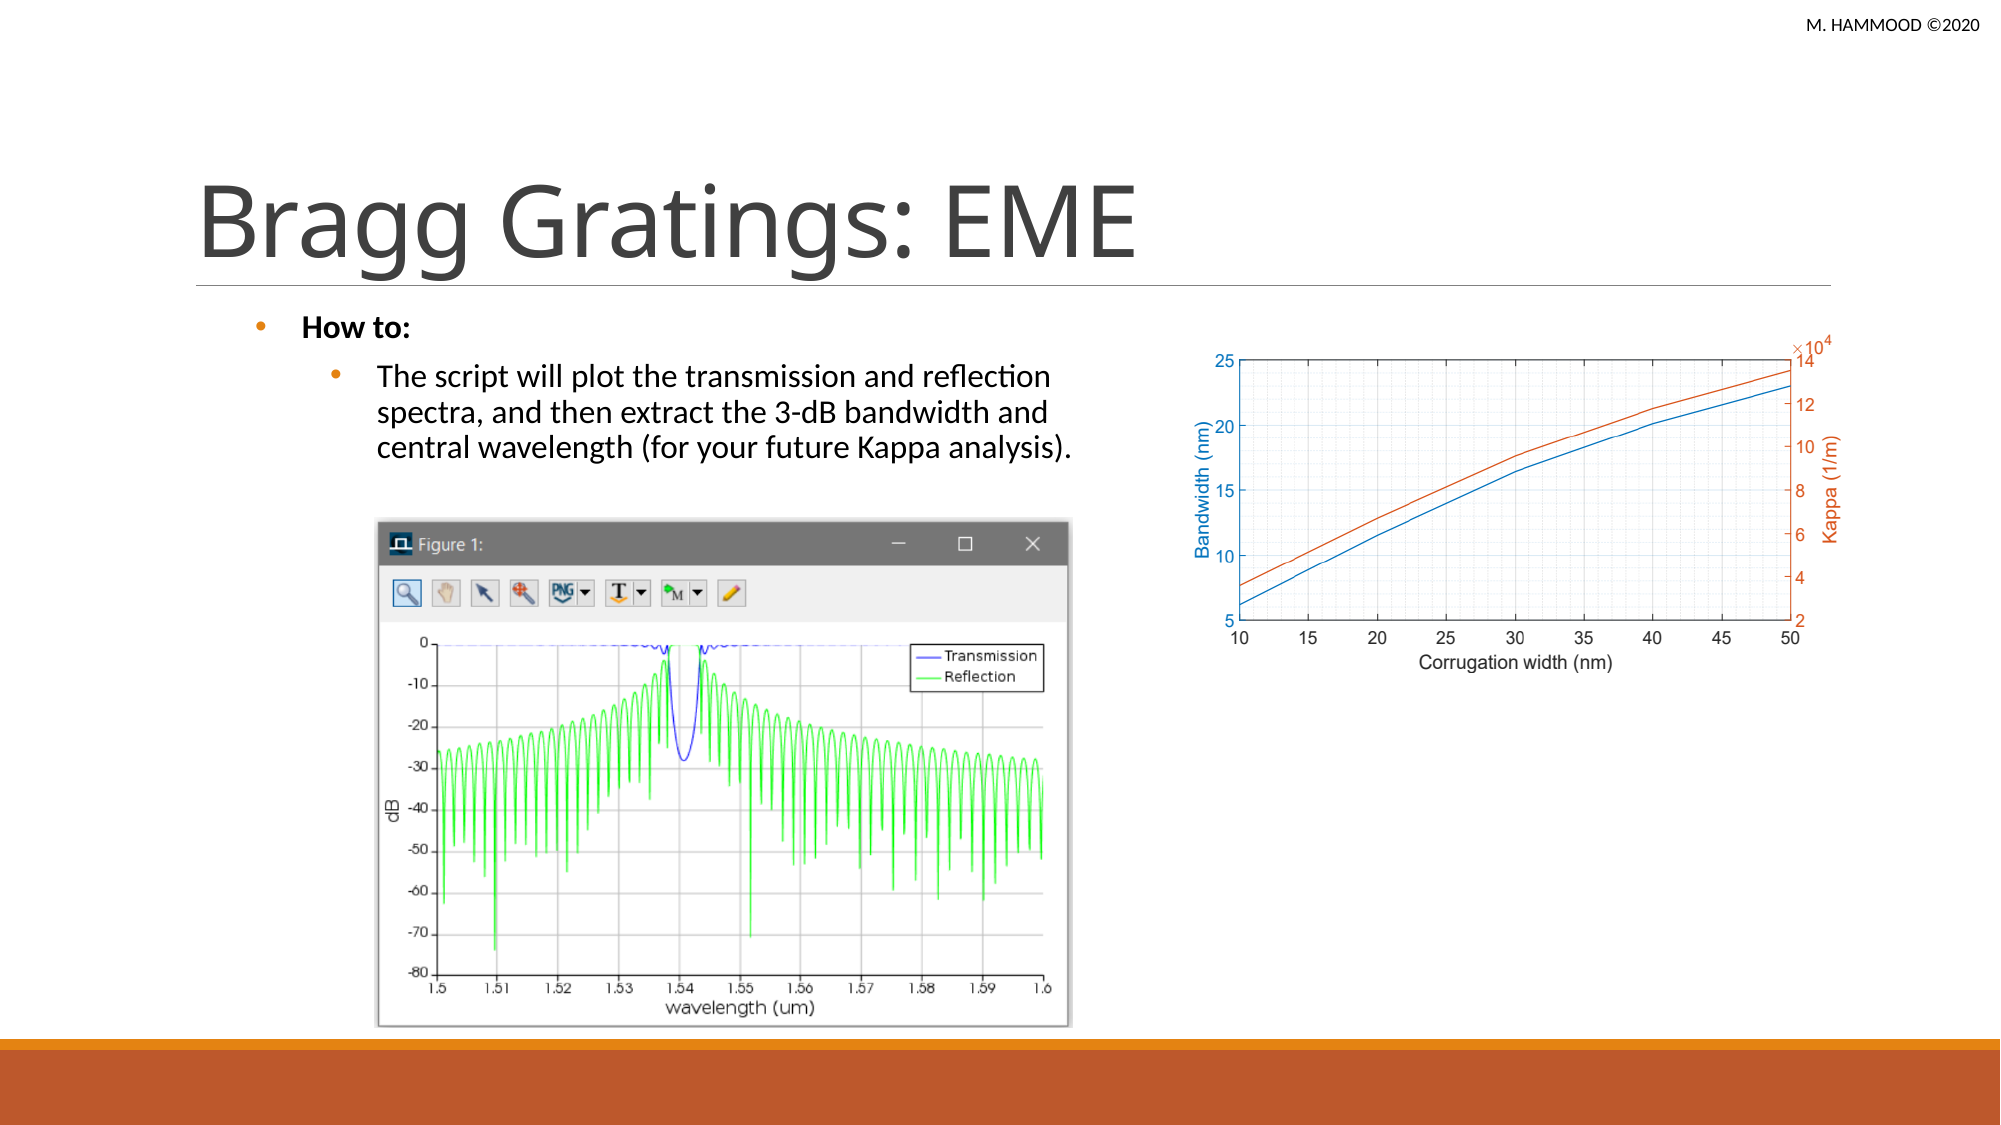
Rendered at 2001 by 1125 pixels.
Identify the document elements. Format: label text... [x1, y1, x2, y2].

list How to: The script will plot the transmission and reflection spectra, and then extract the 3-dB bandwidth and central wavelength (for your future Kappa analysis). [180, 302, 1140, 963]
picture [1180, 310, 1869, 690]
footer M. Hammood ©2020 [1781, 0, 2000, 47]
picture [373, 517, 1074, 1029]
title Bragg Gratings: EME [180, 47, 1830, 285]
